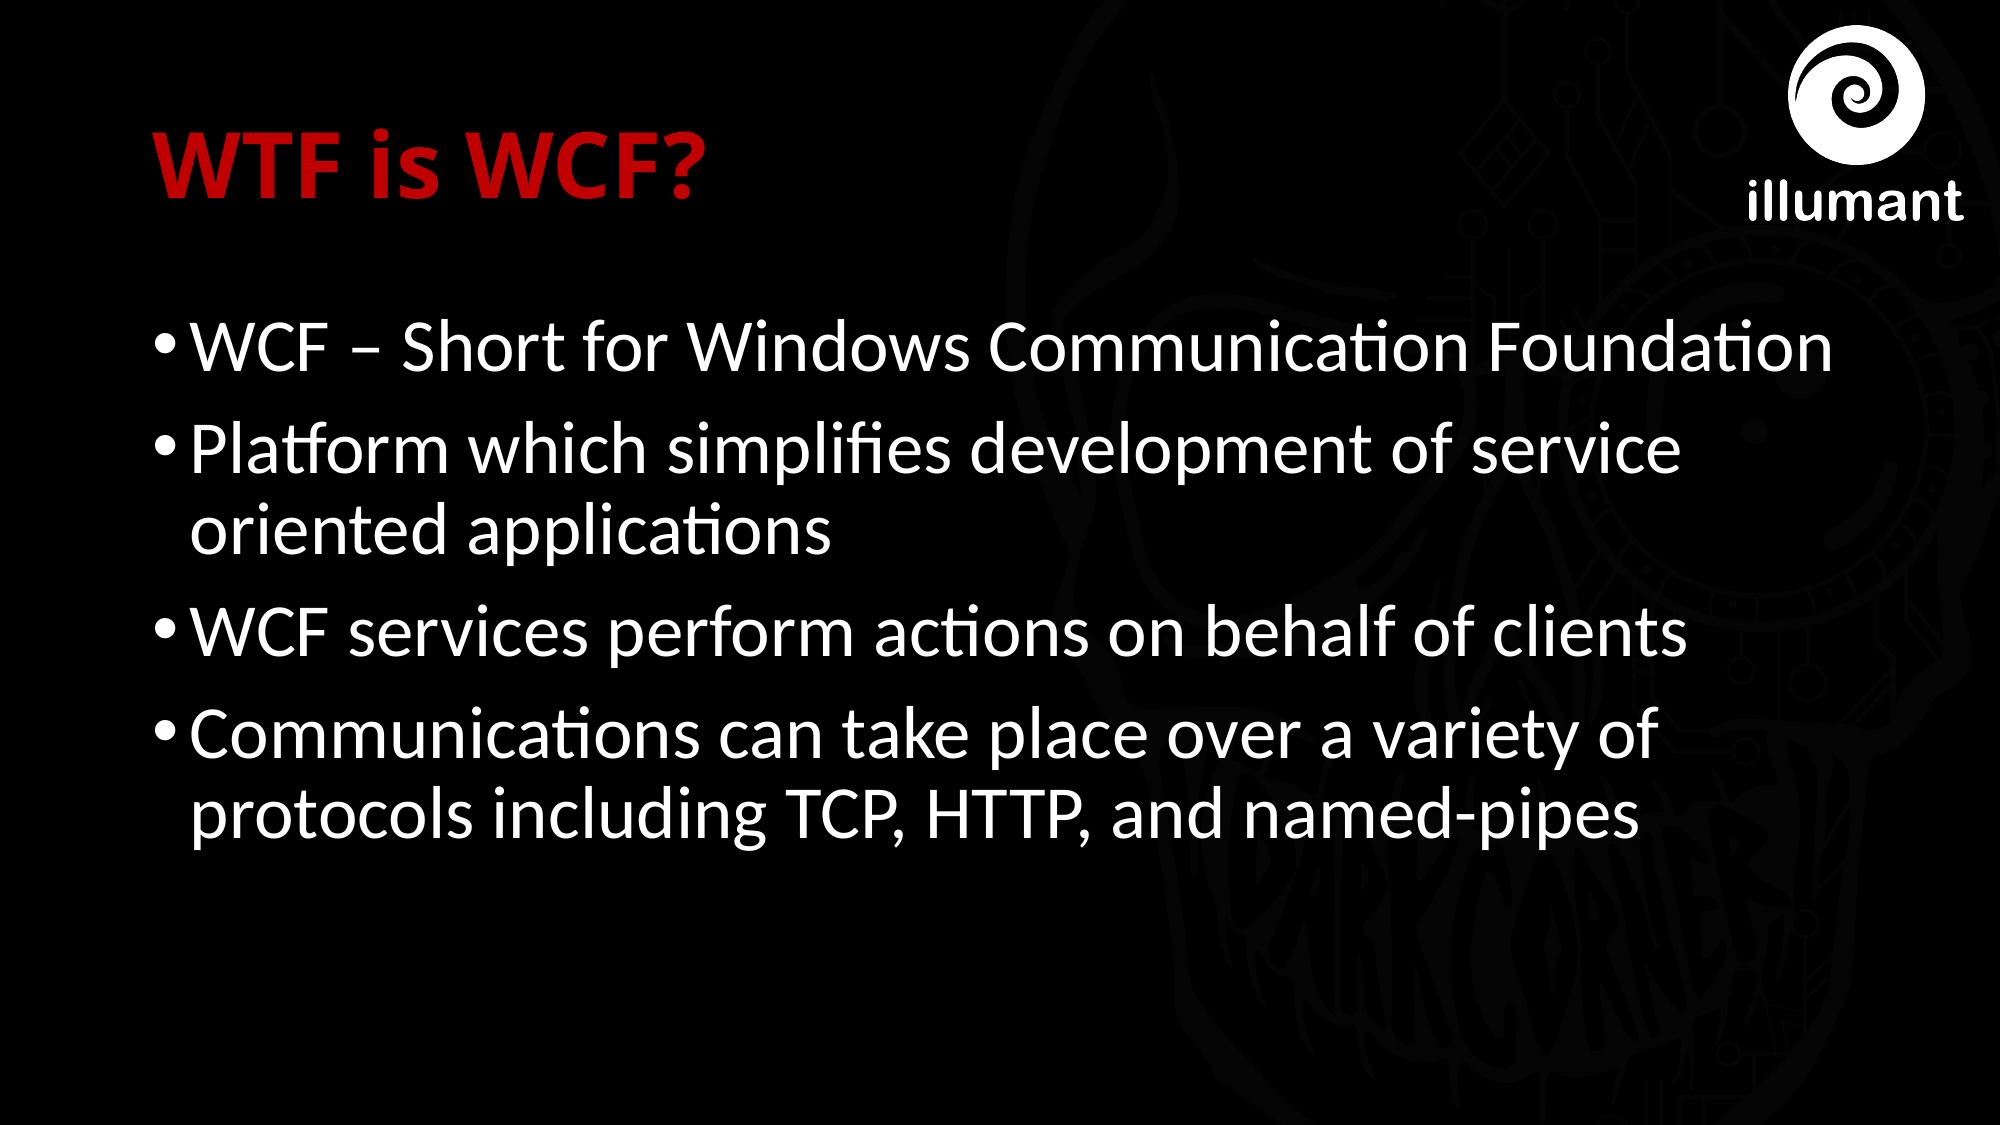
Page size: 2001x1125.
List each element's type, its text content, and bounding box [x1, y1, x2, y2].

list WCF – Short for Windows Communication Foundation Platform which simplifies development of service oriented applications WCF services perform actions on behalf of clients Communications can take place over a variety of protocols including TCP, HTTP, and named-pipes [137, 299, 920, 1014]
picture [920, 0, 2000, 1125]
title WTF is WCF? [137, 59, 920, 278]
